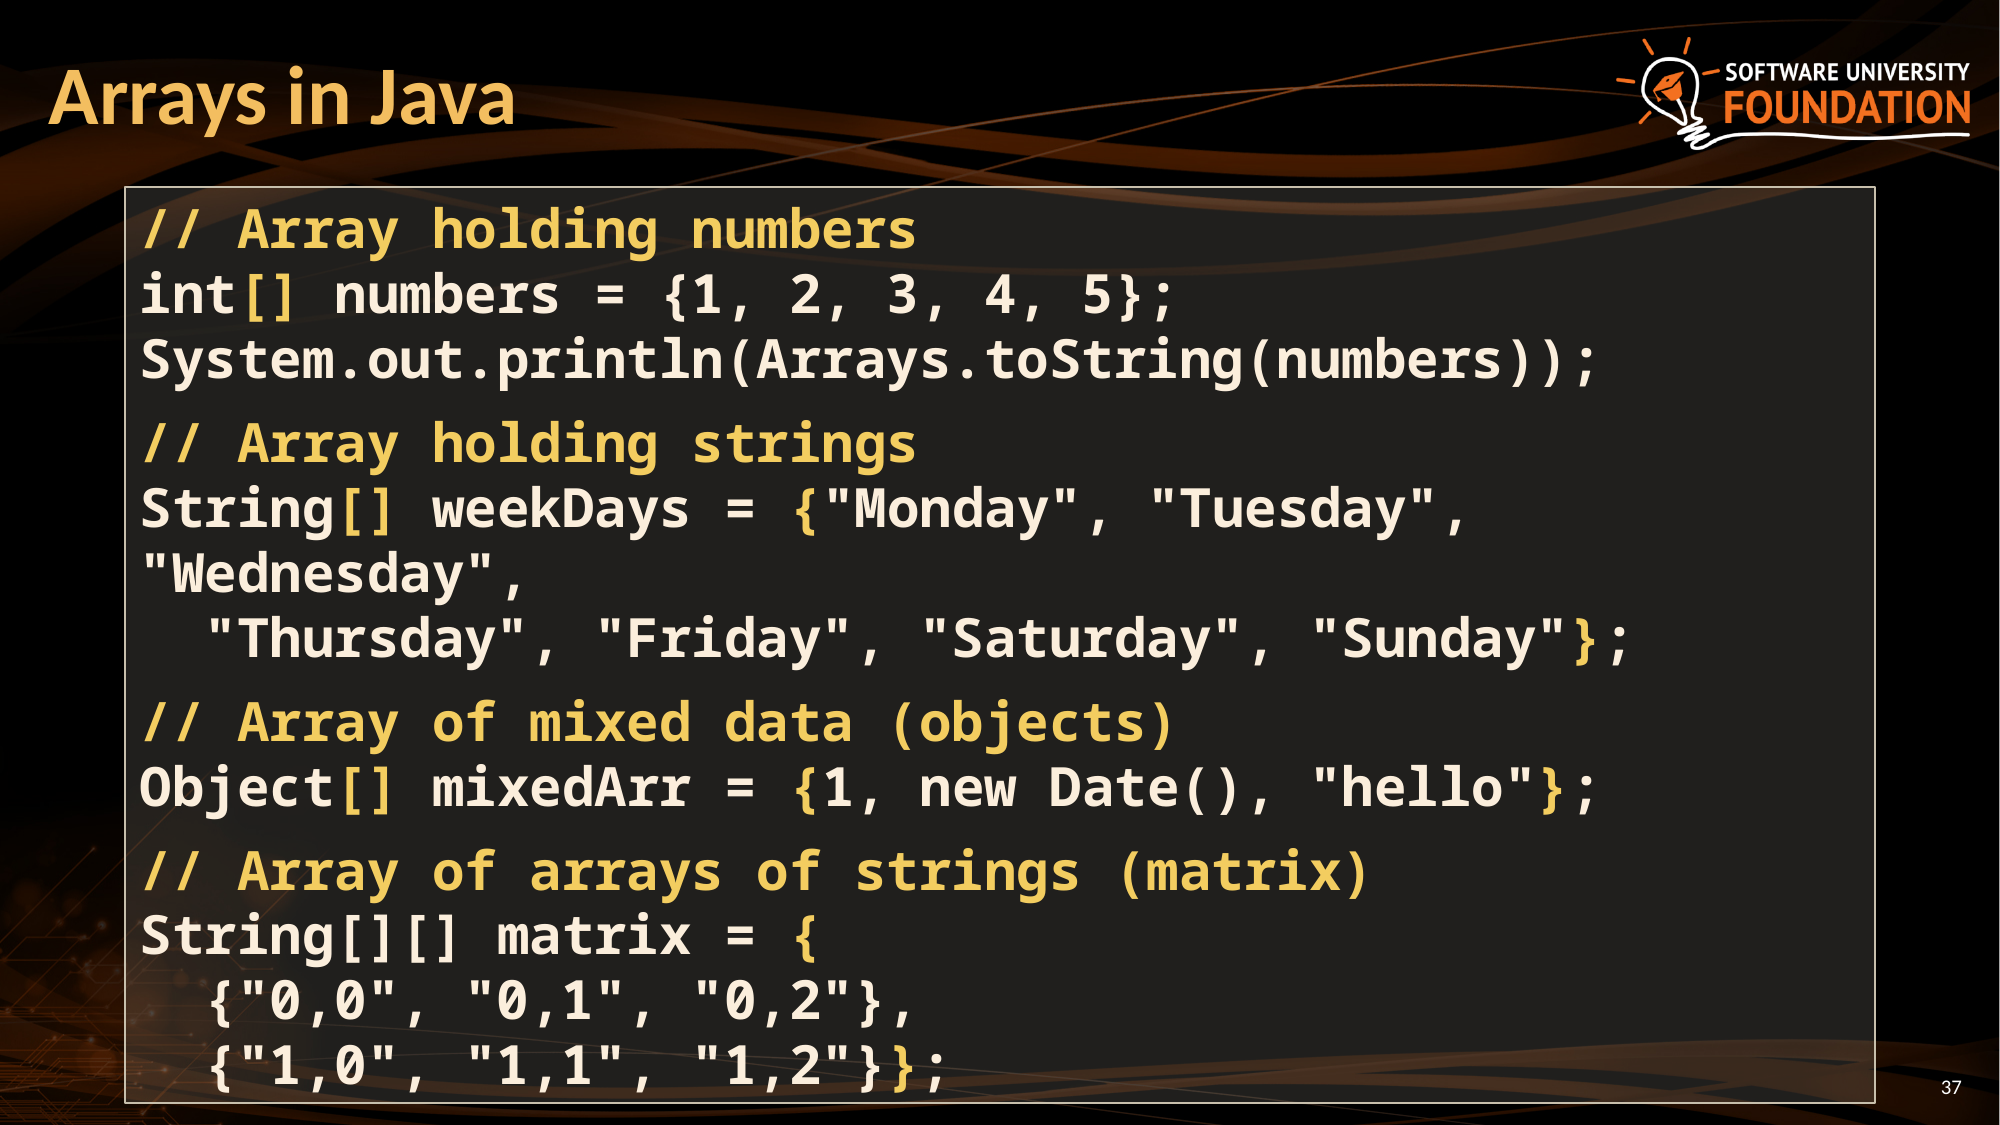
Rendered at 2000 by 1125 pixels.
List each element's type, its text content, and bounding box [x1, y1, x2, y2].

title Arrays in Java [30, 6, 1602, 189]
text_box // Array holding numbers int[] numbers = {1, 2, 3, 4, 5}; System.out.println(Arrays.toString(numbers)); // Array holding strings String[] weekDays = {"Monday", "Tuesday", "Wednesday", "Thursday", "Friday", "Saturday", "Sunday"}; // Array of mixed data (objects) Object[] mixedArr = {1, new Date(), "hello"}; // Array of arrays of strings (matrix) String[][] matrix = { {"0,0", "0,1", "0,2"}, {"1,0", "1,1", "1,2"}}; [124, 187, 1875, 1103]
picture [0, 0, 2000, 1125]
slide_number 37 [1897, 1070, 1968, 1103]
